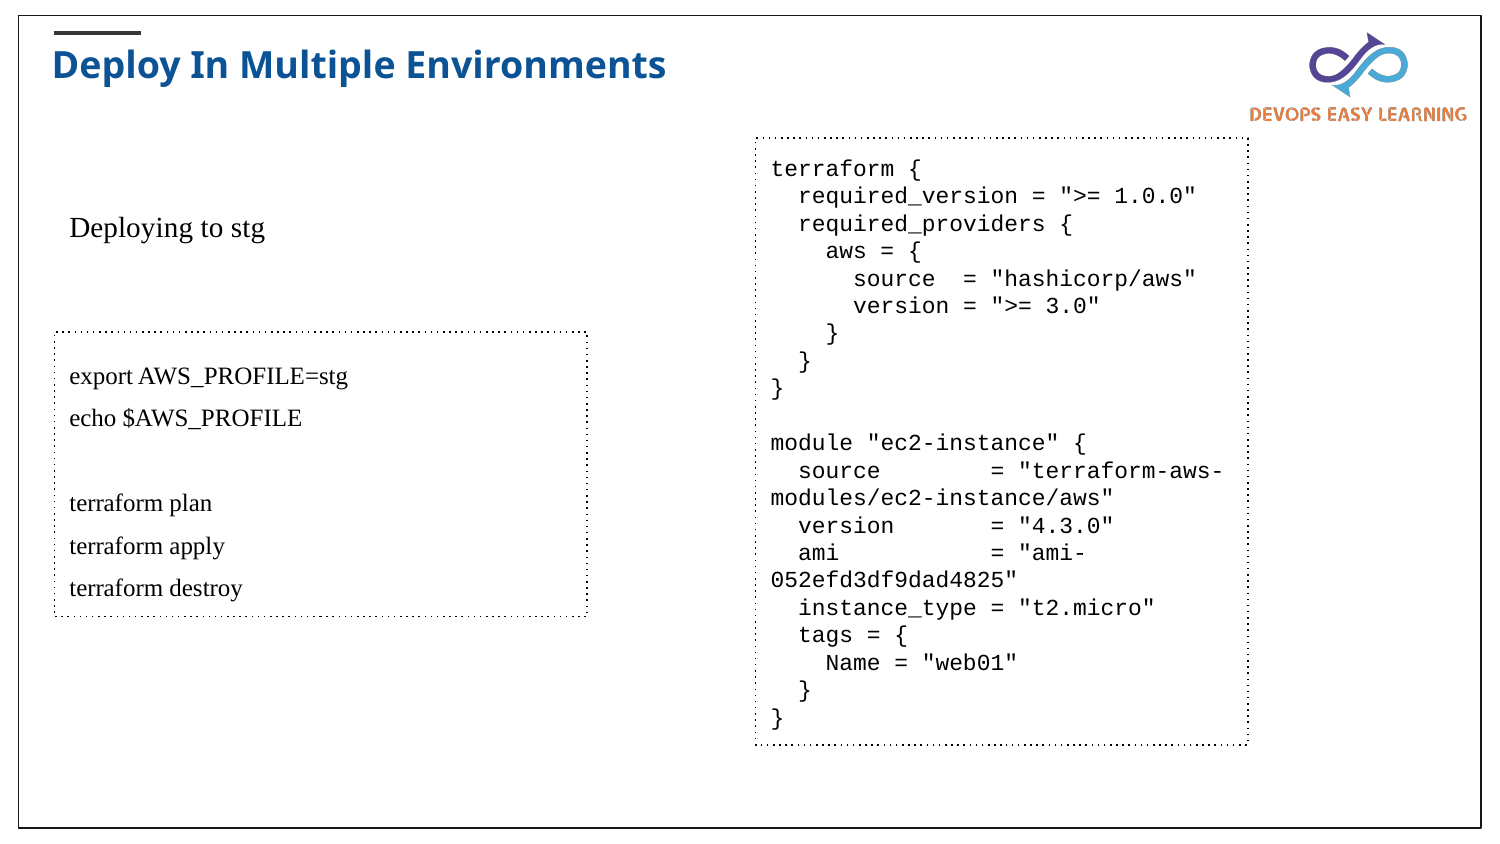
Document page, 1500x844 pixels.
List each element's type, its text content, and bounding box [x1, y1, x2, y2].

text_box export AWS_PROFILE=stg echo $AWS_PROFILE terraform plan terraform apply terraform destroy [54, 332, 588, 617]
text_box Deploy In Multiple Environments [36, 33, 1220, 94]
picture [1240, 21, 1477, 141]
text_box [18, 15, 1482, 829]
text_box terraform { required_version = ">= 1.0.0" required_providers { aws = { source = "hashicorp/aws" version = ">= 3.0" } } } module "ec2-instance" { source = "terraform-aws-modules/ec2-instance/aws" version = "4.3.0" ami = "ami-052efd3df9dad4825" instance_type = "t2.micro" tags = { Name = "web01" } } [755, 138, 1248, 745]
text_box Deploying to stg [54, 193, 423, 258]
